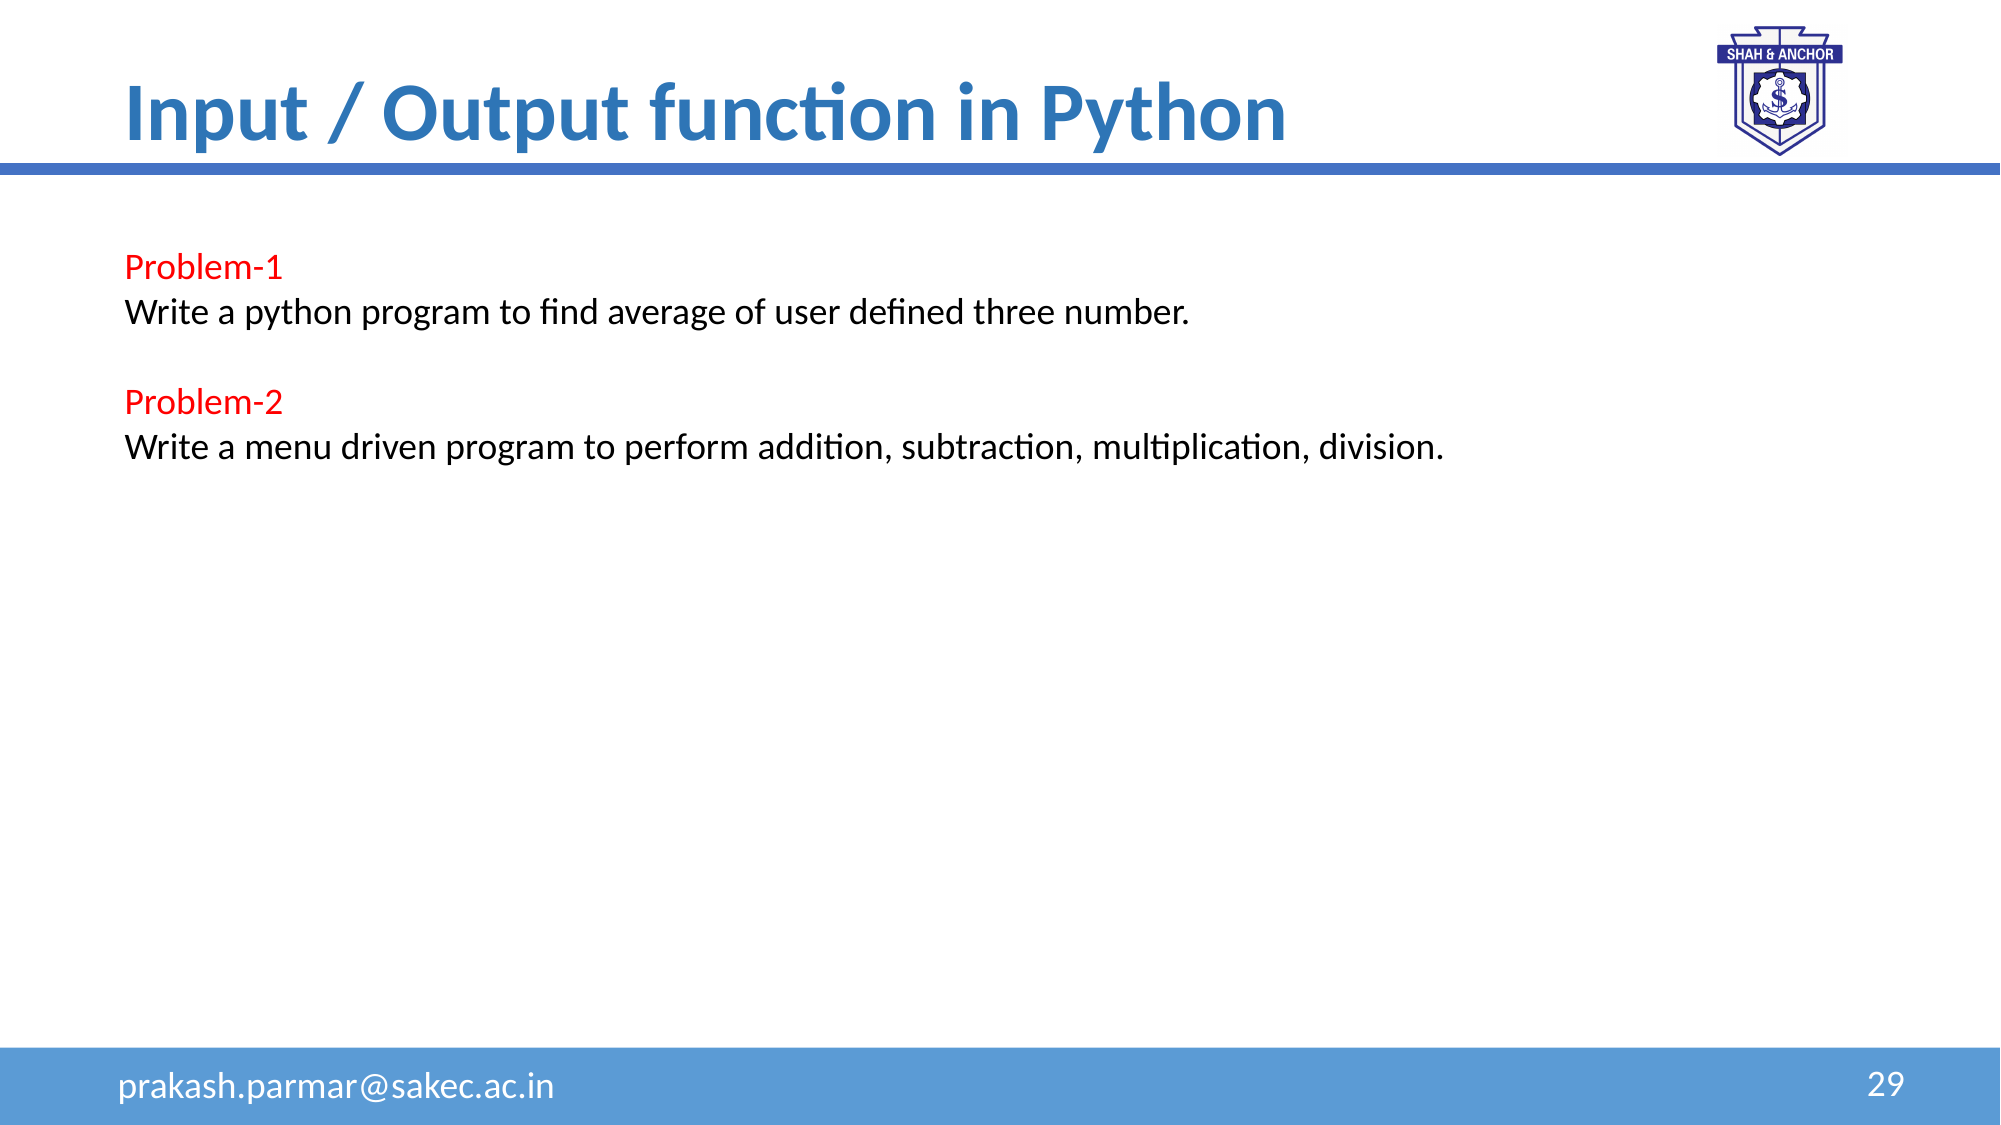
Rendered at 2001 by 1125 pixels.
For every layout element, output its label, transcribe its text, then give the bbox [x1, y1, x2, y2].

text_box Problem-1 Write a python program to find average of user defined three number. Problem-2 Write a menu driven program to perform addition, subtraction, multiplication, division. [109, 234, 1773, 475]
slide_number 29 [1852, 1051, 1932, 1112]
text_box Input / Output function in Python [109, 49, 1638, 165]
picture [1717, 24, 1848, 157]
footer prakash.parmar@sakec.ac.in [102, 1053, 778, 1114]
